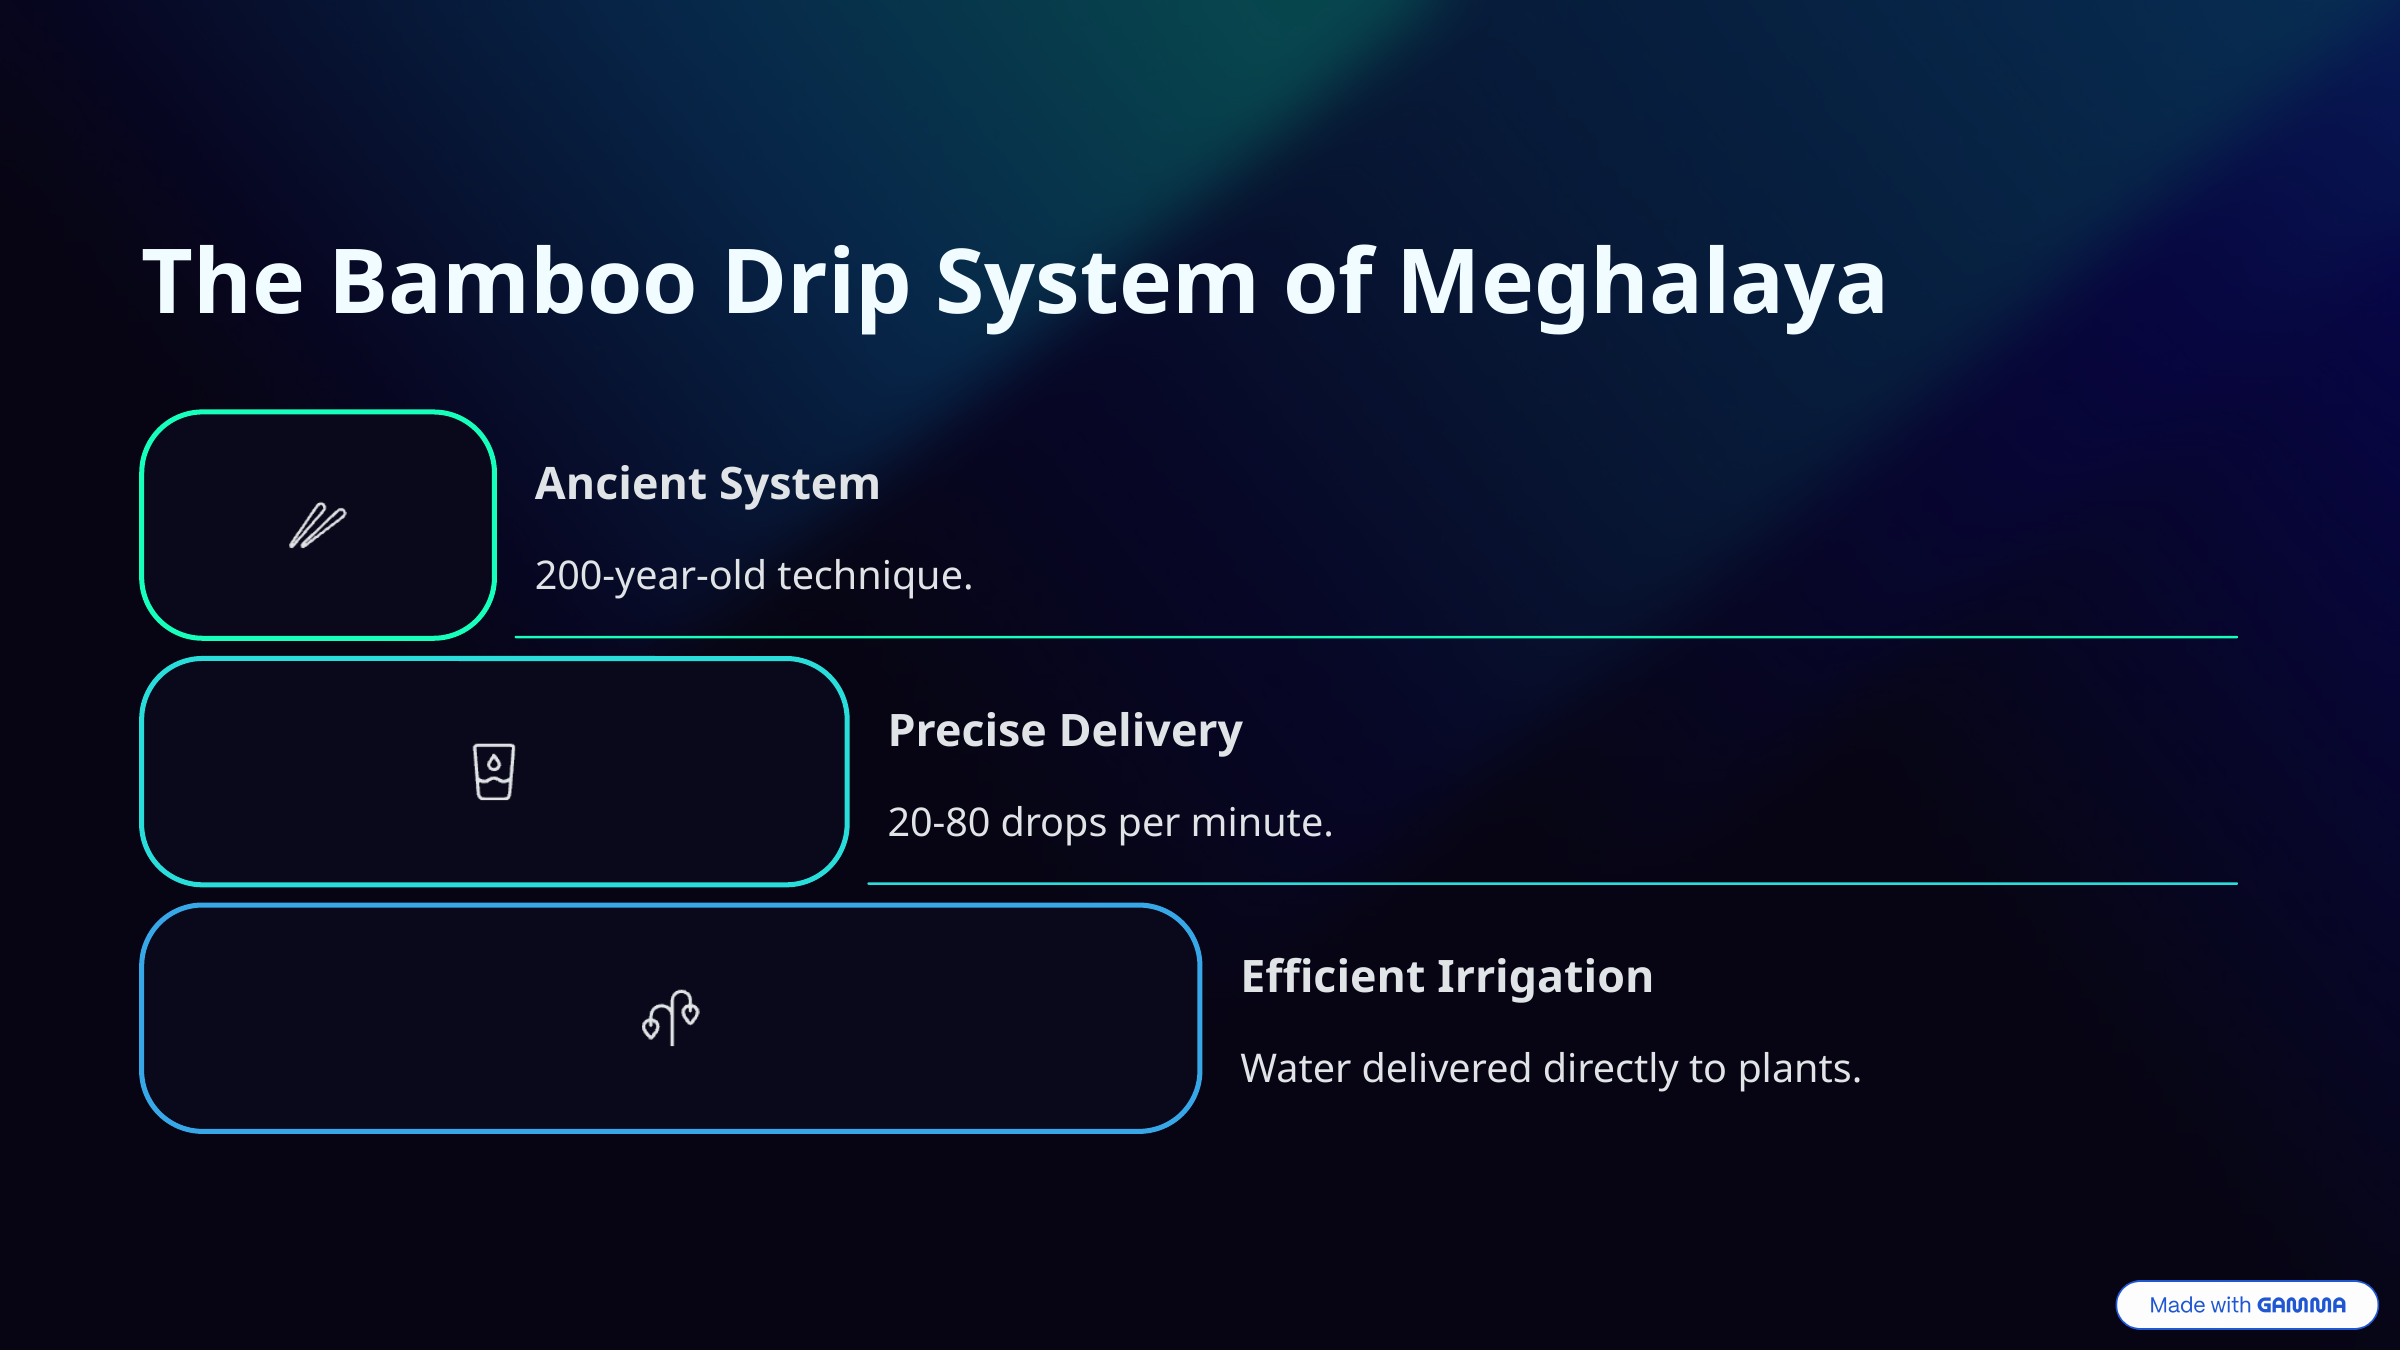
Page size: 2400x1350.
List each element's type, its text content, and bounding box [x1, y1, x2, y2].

text_box [141, 411, 495, 639]
text_box Water delivered directly to plants. [1240, 1026, 1828, 1091]
text_box 200-year-old technique. [534, 533, 957, 598]
text_box Efficient Irrigation [1240, 945, 1691, 1002]
text_box 20-80 drops per minute. [887, 779, 1309, 845]
picture [2106, 1271, 2389, 1339]
text_box [141, 658, 848, 885]
text_box Precise Delivery [887, 699, 1309, 756]
text_box [141, 905, 1200, 1132]
text_box [514, 635, 2239, 639]
picture [642, 982, 700, 1054]
text_box Ancient System [534, 452, 957, 509]
picture [465, 736, 523, 808]
text_box The Bamboo Drip System of Meghalaya [141, 218, 1777, 331]
picture [289, 489, 347, 561]
